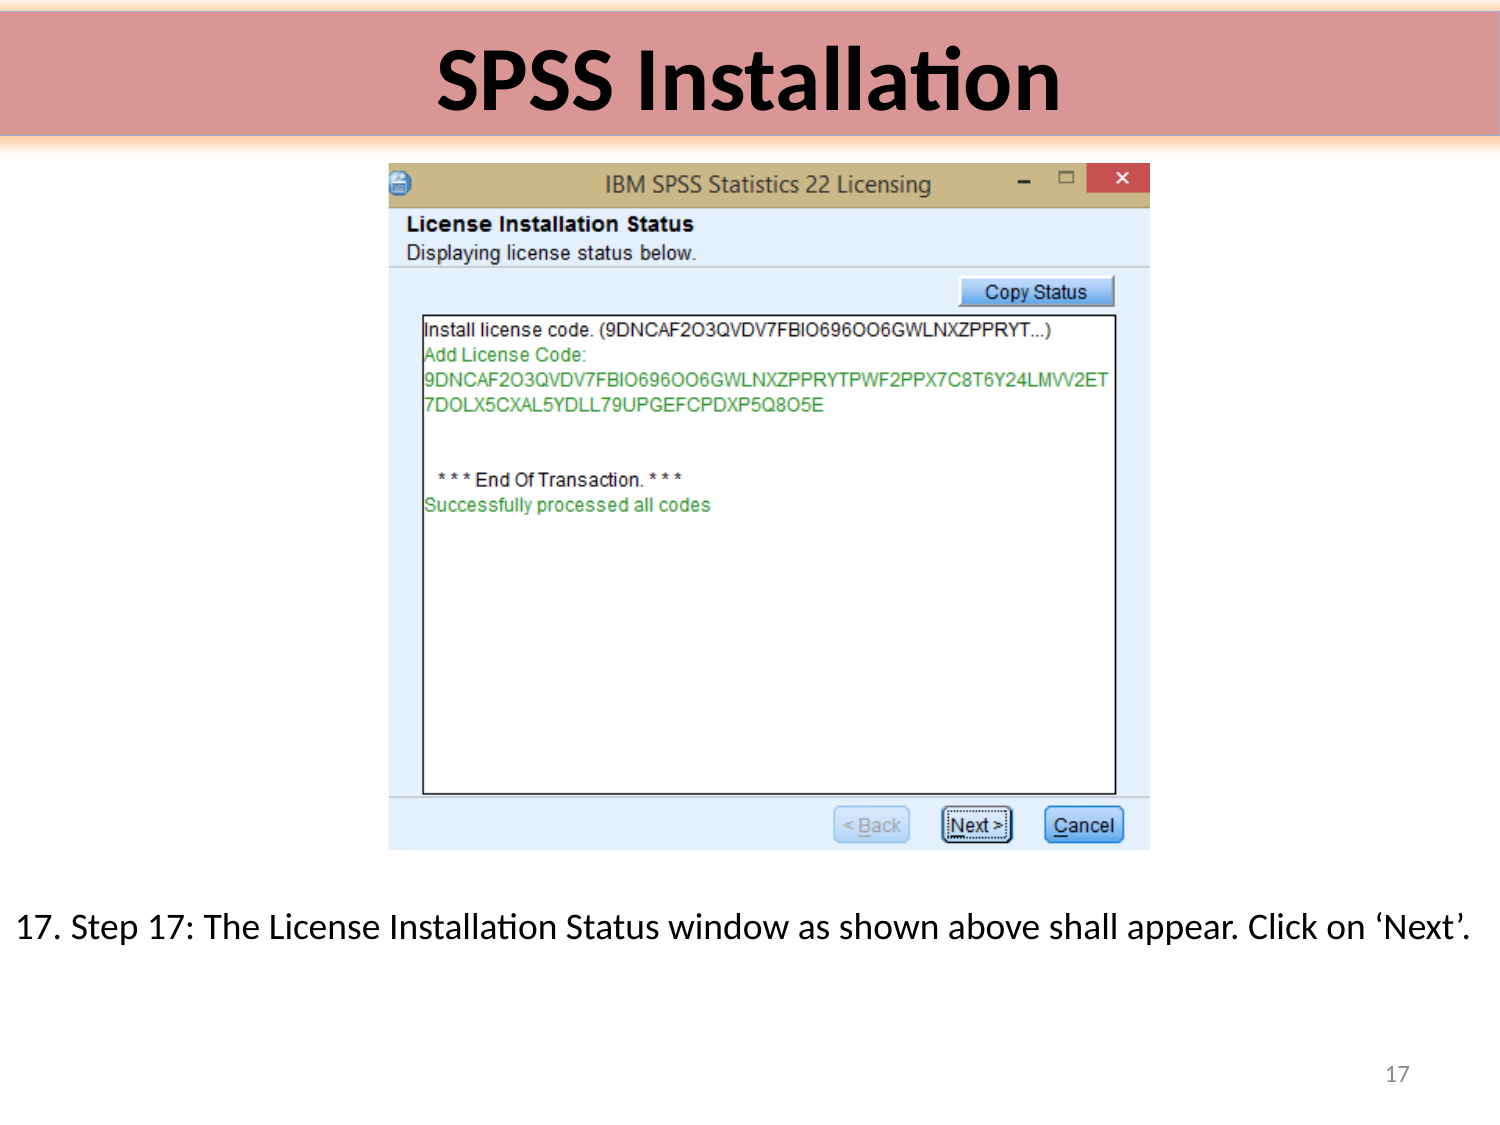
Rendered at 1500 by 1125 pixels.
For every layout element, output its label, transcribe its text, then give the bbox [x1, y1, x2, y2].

text_box 17. Step 17: The License Installation Status window as shown above shall appear. Click on ‘Next’. [0, 174, 1500, 955]
text_box SPSS Installation [0, 11, 1500, 136]
slide_number 17 [1074, 1042, 1425, 1103]
picture [388, 163, 1151, 851]
